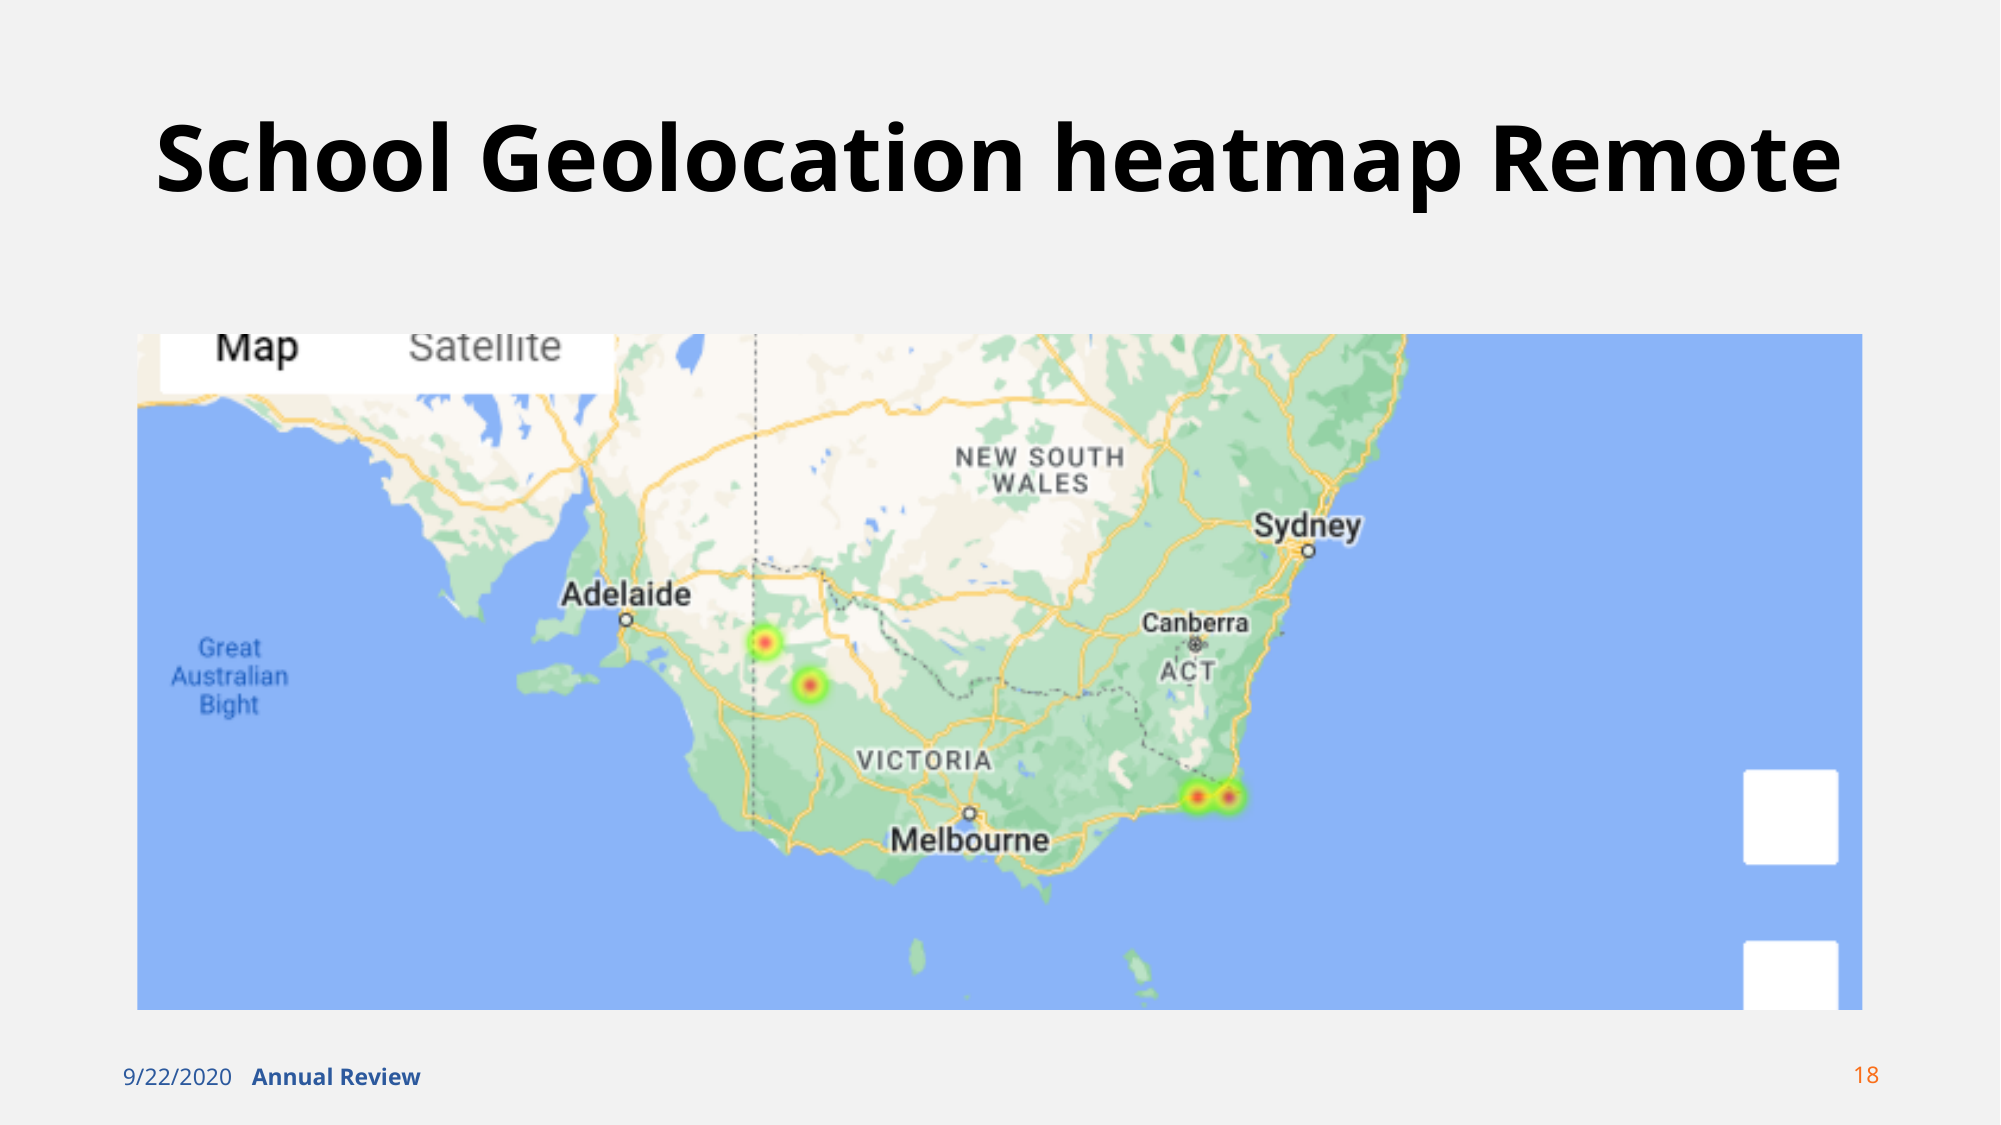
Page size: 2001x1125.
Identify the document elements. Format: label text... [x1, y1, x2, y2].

title School Geolocation heatmap Remote [137, 104, 1863, 219]
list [137, 334, 1863, 1010]
